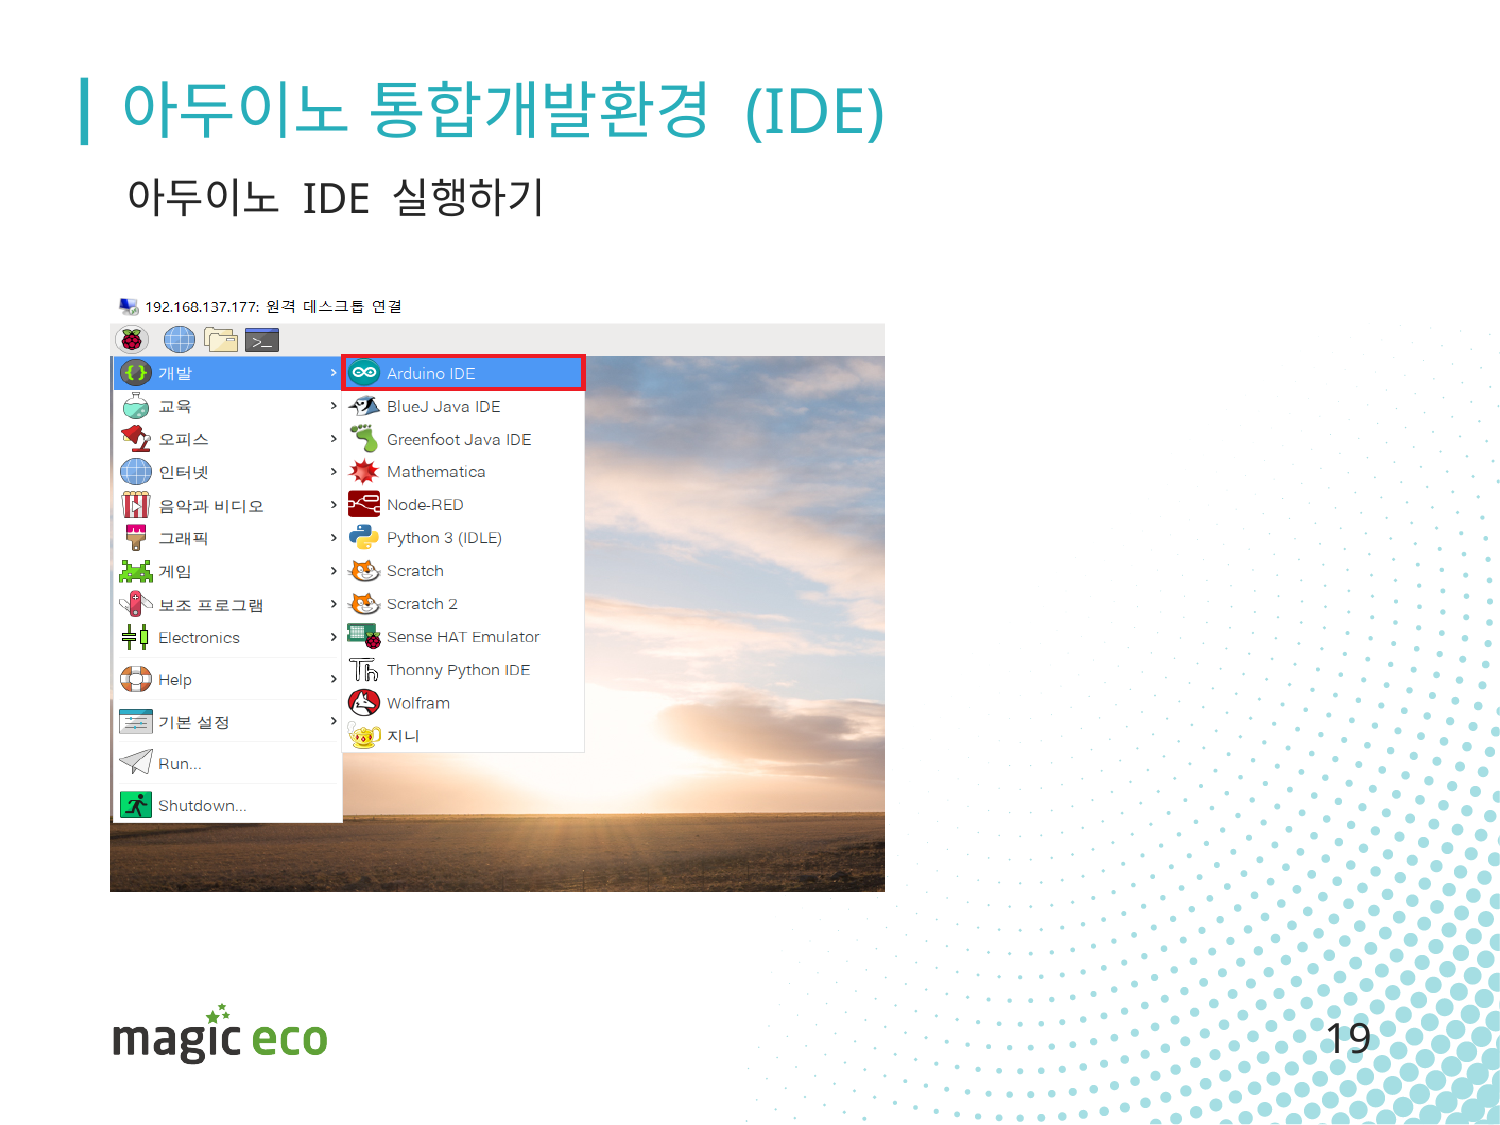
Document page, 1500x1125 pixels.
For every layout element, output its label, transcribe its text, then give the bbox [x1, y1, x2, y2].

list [109, 290, 885, 892]
picture [0, 0, 1500, 1125]
list 아두이노 IDE 실행하기 [112, 170, 1305, 231]
title 아두이노 통합개발환경 (IDE) [105, 59, 1305, 168]
